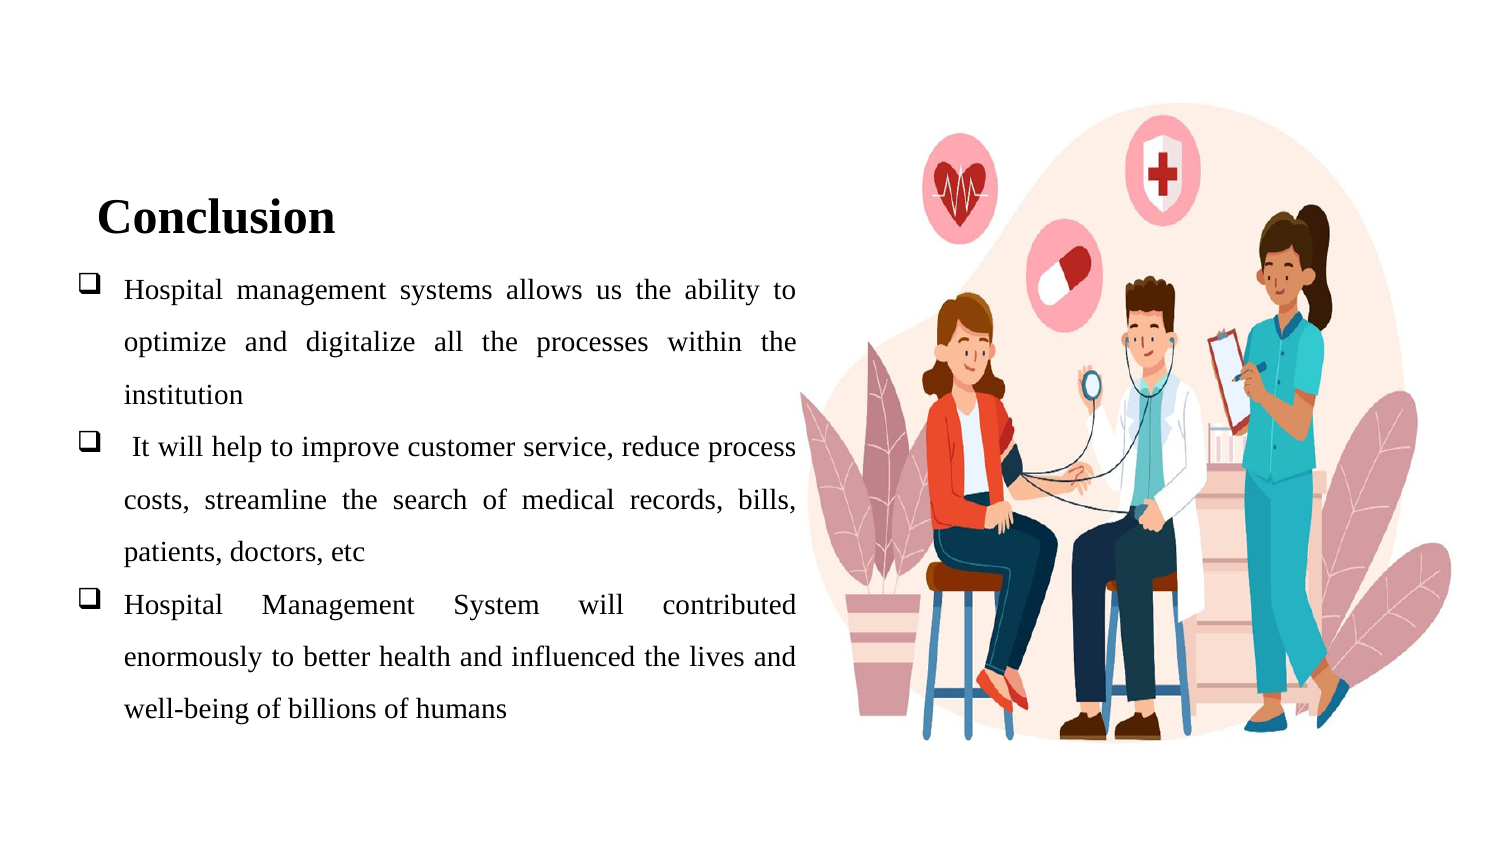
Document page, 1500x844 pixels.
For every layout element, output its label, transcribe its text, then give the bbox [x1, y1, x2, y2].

text_box Hospital management systems allows us the ability to optimize and digitalize all the processes within the institution It will help to improve customer service, reduce process costs, streamline the search of medical records, bills, patients, doctors, etc Hospital Management System will contributed enormously to better health and influenced the lives and well-being of billions of humans [62, 245, 722, 733]
picture [727, 42, 1500, 802]
text_box Conclusion [81, 175, 722, 245]
